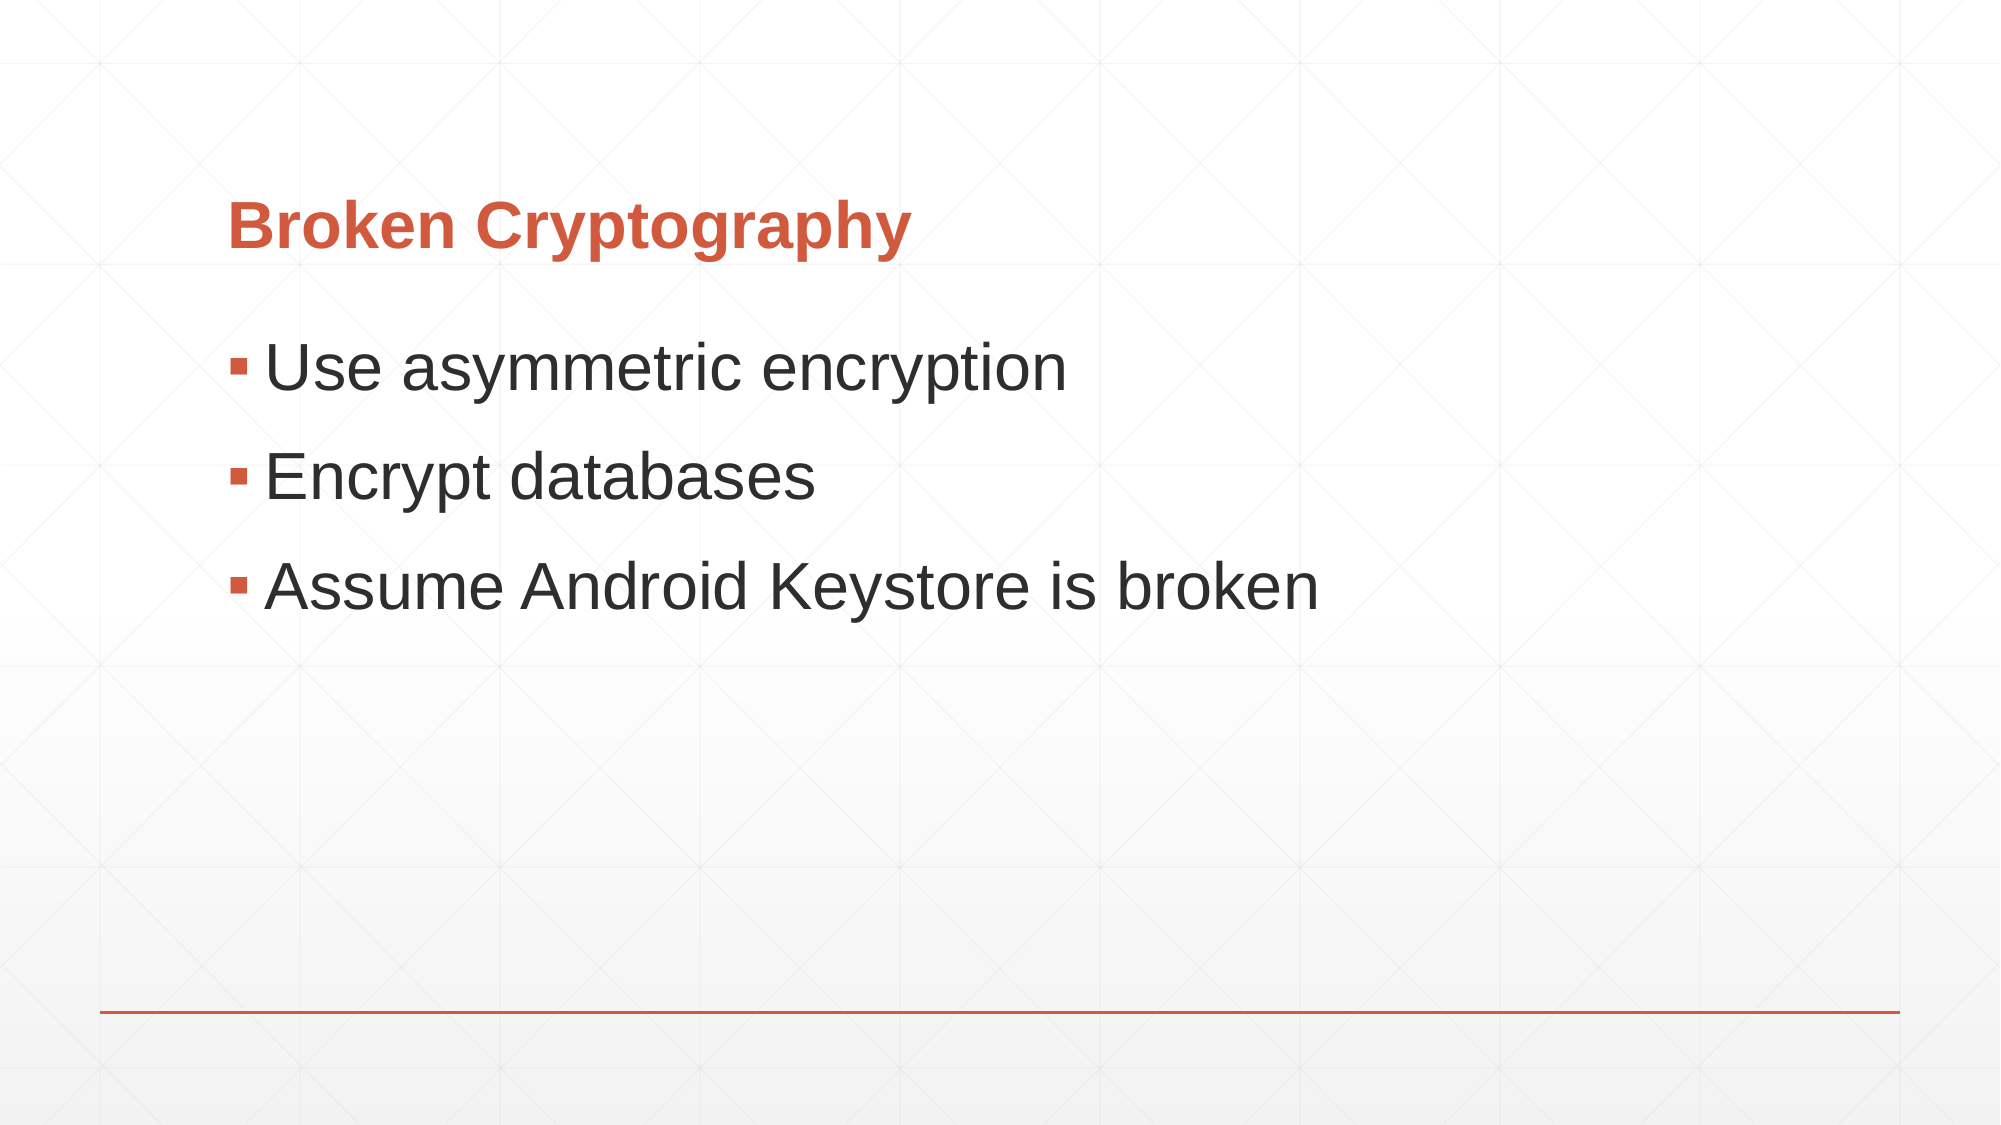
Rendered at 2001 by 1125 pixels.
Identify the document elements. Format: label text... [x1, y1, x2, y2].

list Use asymmetric encryption Encrypt databases Assume Android Keystore is broken [212, 324, 1788, 950]
title Broken Cryptography [212, 82, 1788, 271]
